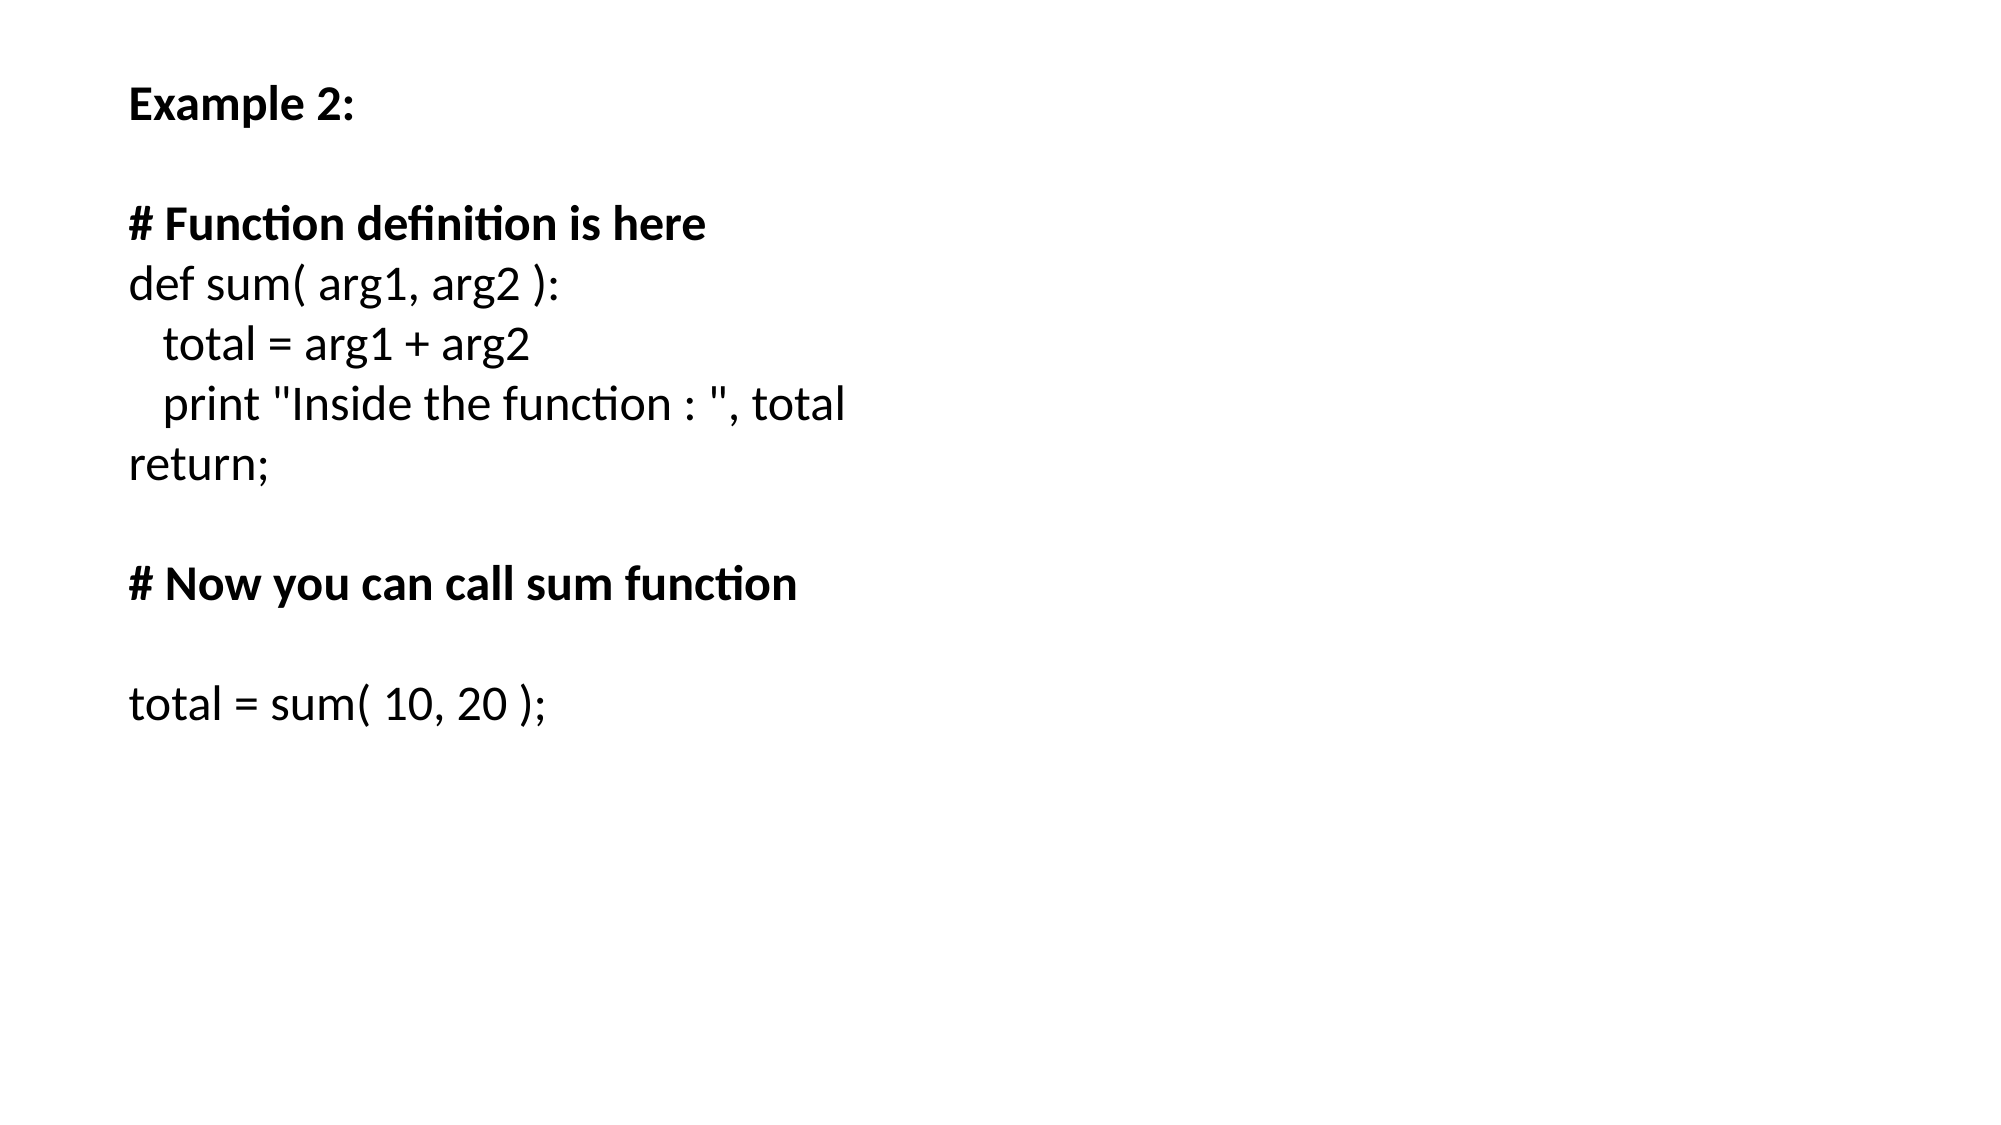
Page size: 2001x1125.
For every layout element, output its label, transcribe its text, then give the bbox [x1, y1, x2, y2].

text_box Example 2: # Function definition is here def sum( arg1, arg2 ): total = arg1 + arg2 print "Inside the function : ", total return; # Now you can call sum function total = sum( 10, 20 ); [113, 63, 1261, 745]
